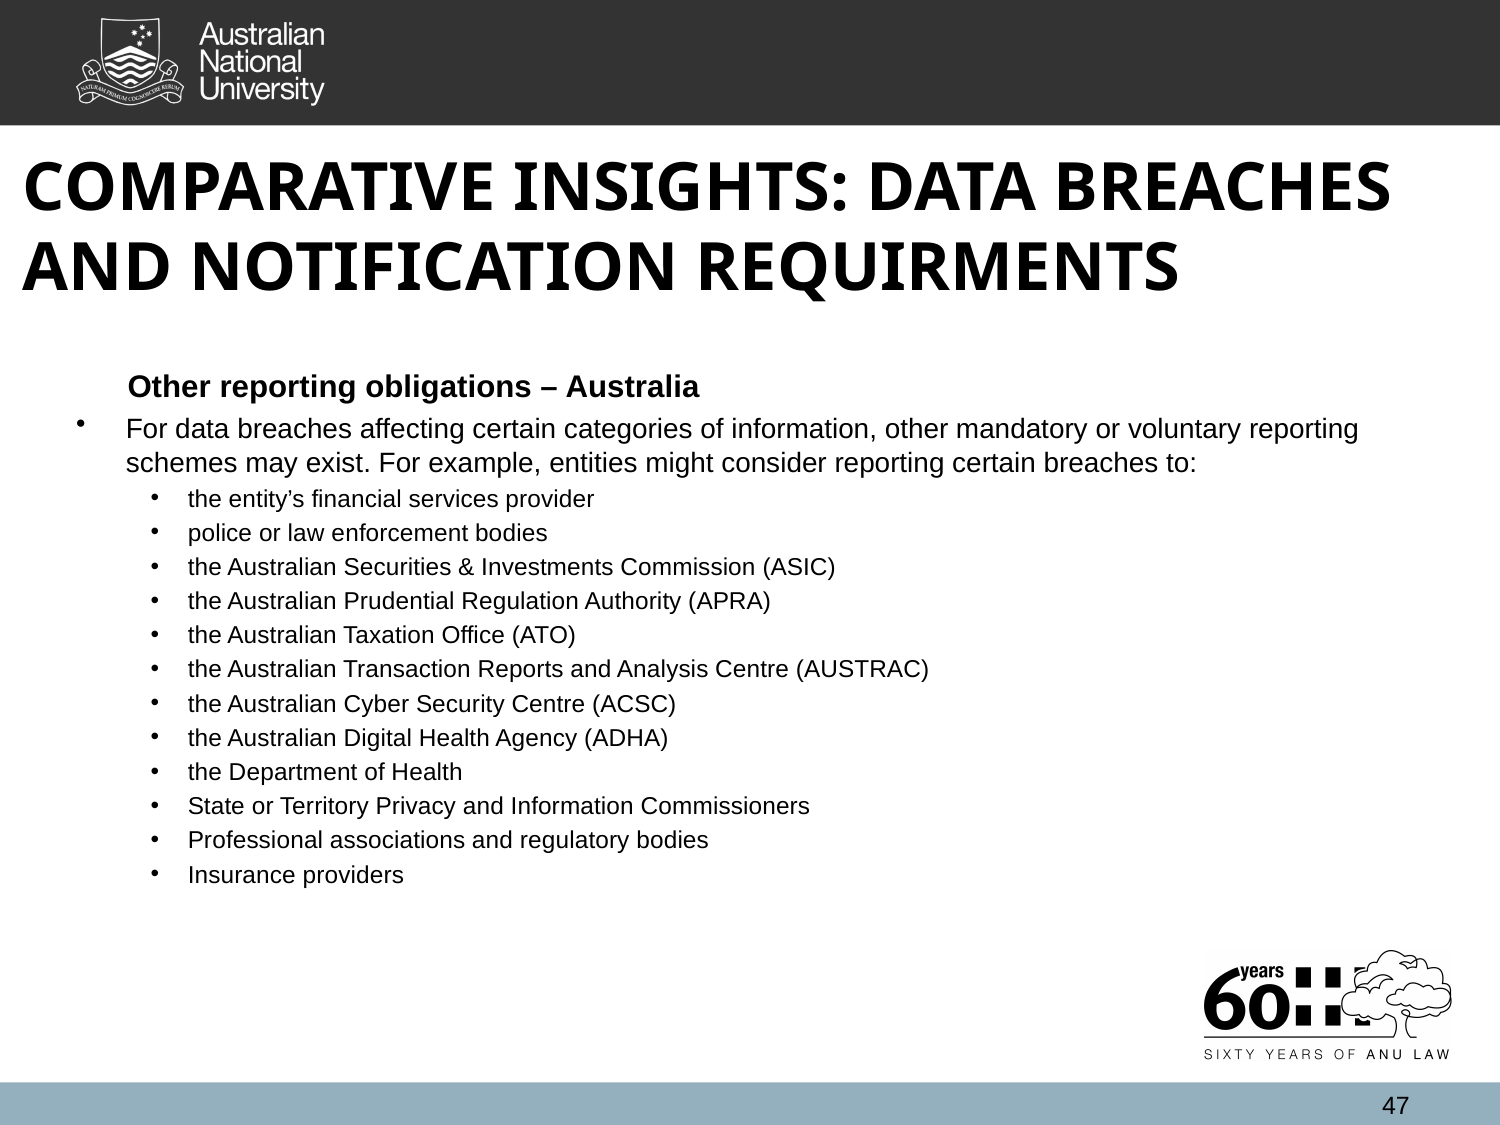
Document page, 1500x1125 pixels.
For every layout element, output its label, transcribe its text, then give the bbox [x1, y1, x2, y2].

picture [76, 18, 325, 106]
text_box COMPARATIVE INSIGHTS: DATA BREACHES AND NOTIFICATION REQUIRMENTS [11, 149, 1500, 299]
text_box Other reporting obligations – Australia [77, 358, 1056, 411]
list For data breaches affecting certain categories of information, other mandatory or voluntary reporting schemes may exist. For example, entities might consider reporting certain breaches to: the entity’s financial services provider police or law enforcement bodies the Australian Securities & Investments Commission (ASIC) the Australian Prudential Regulation Authority (APRA) the Australian Taxation Office (ATO) the Australian Transaction Reports and Analysis Centre (AUSTRAC) the Australian Cyber Security Centre (ACSC) the Australian Digital Health Agency (ADHA) the Department of Health State or Territory Privacy and Information Commissioners Professional associations and regulatory bodies Insurance providers [61, 403, 1441, 901]
slide_number 47 [1328, 1082, 1425, 1118]
picture [1204, 950, 1453, 1062]
